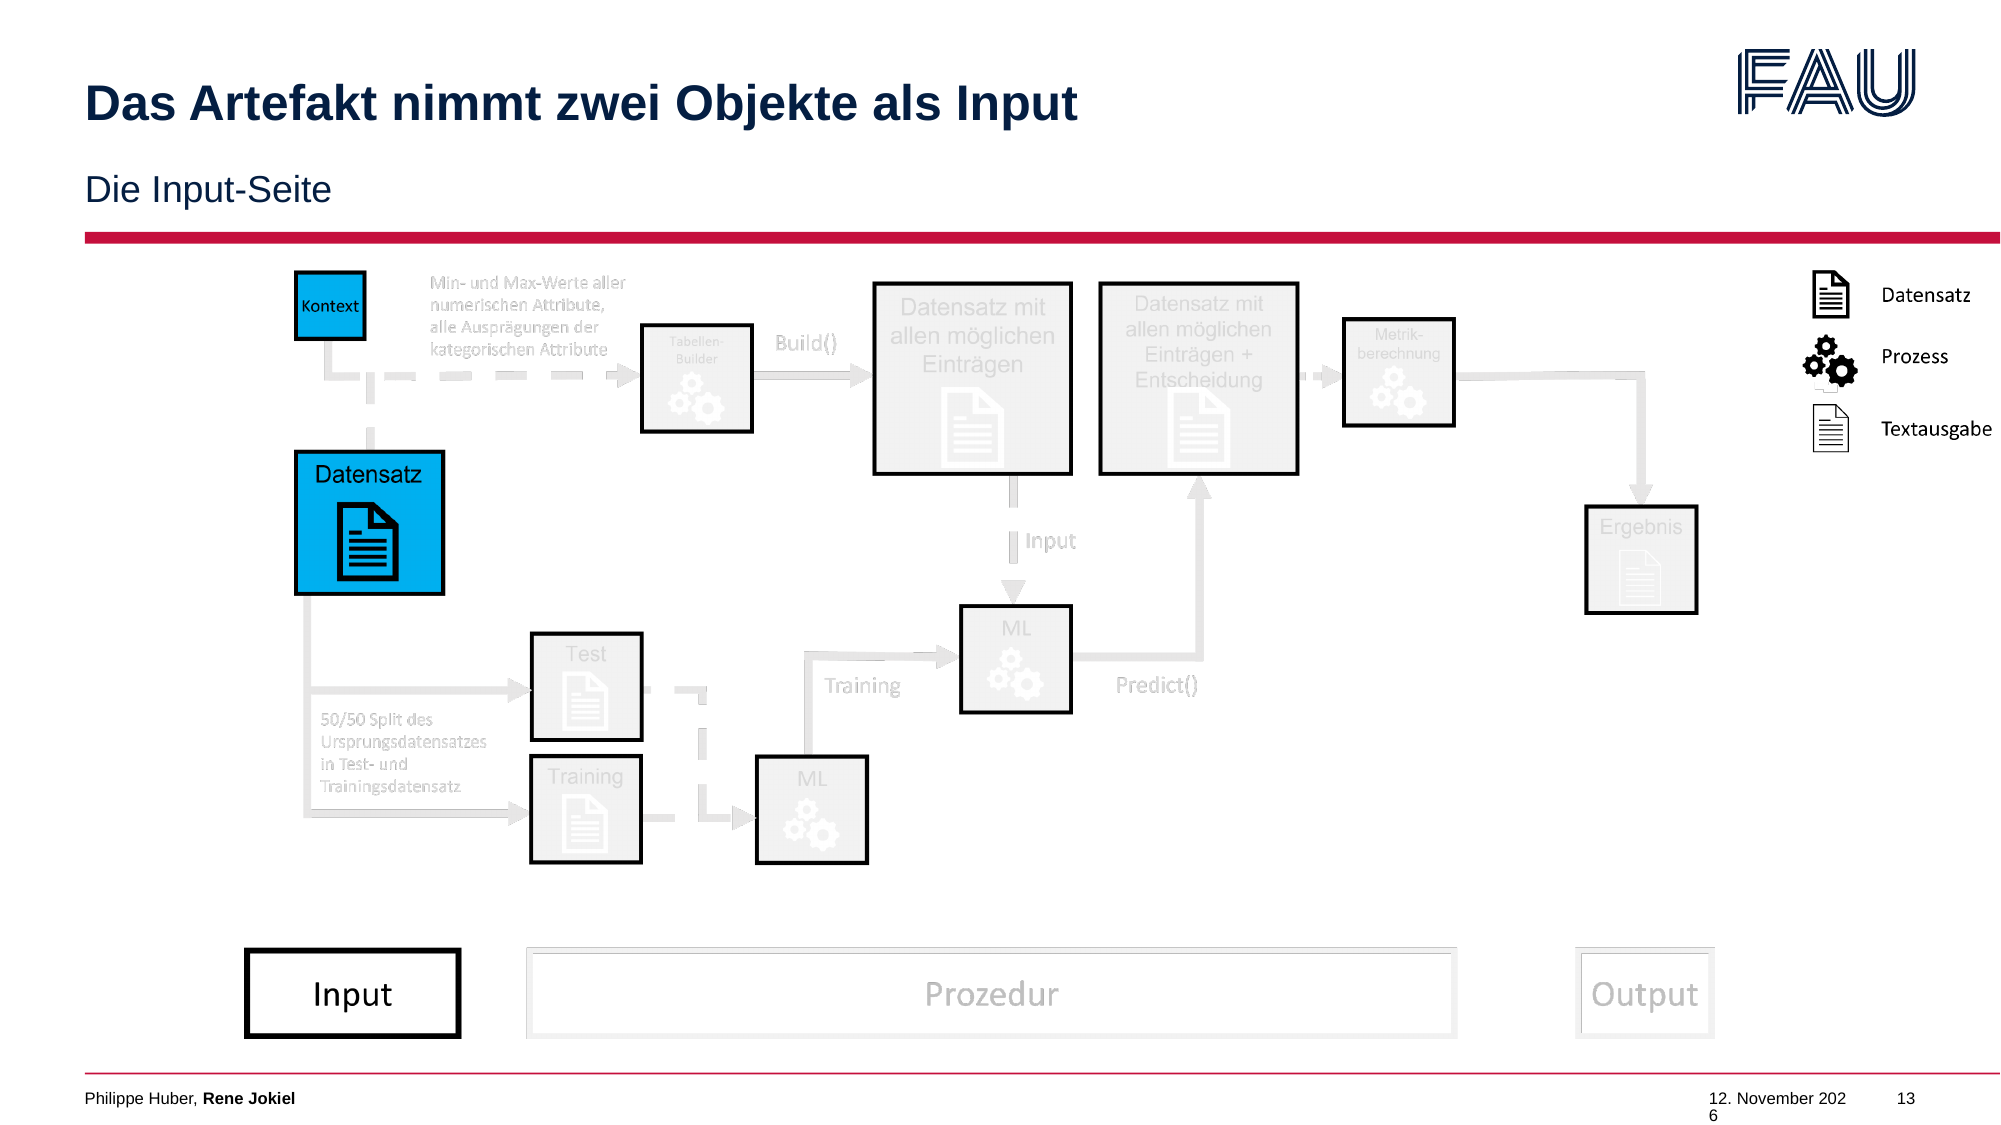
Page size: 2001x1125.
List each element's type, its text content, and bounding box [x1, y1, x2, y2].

footer Philippe Huber, Rene Jokiel [84, 1088, 1656, 1109]
picture [244, 265, 1721, 1039]
picture [1802, 265, 1997, 457]
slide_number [1708, 1088, 1849, 1109]
slide_number 13 [1883, 1088, 1916, 1109]
title Das Artefakt nimmt zwei Objekte als Input [85, 49, 1656, 159]
list Die Input-Seite [85, 161, 1656, 209]
